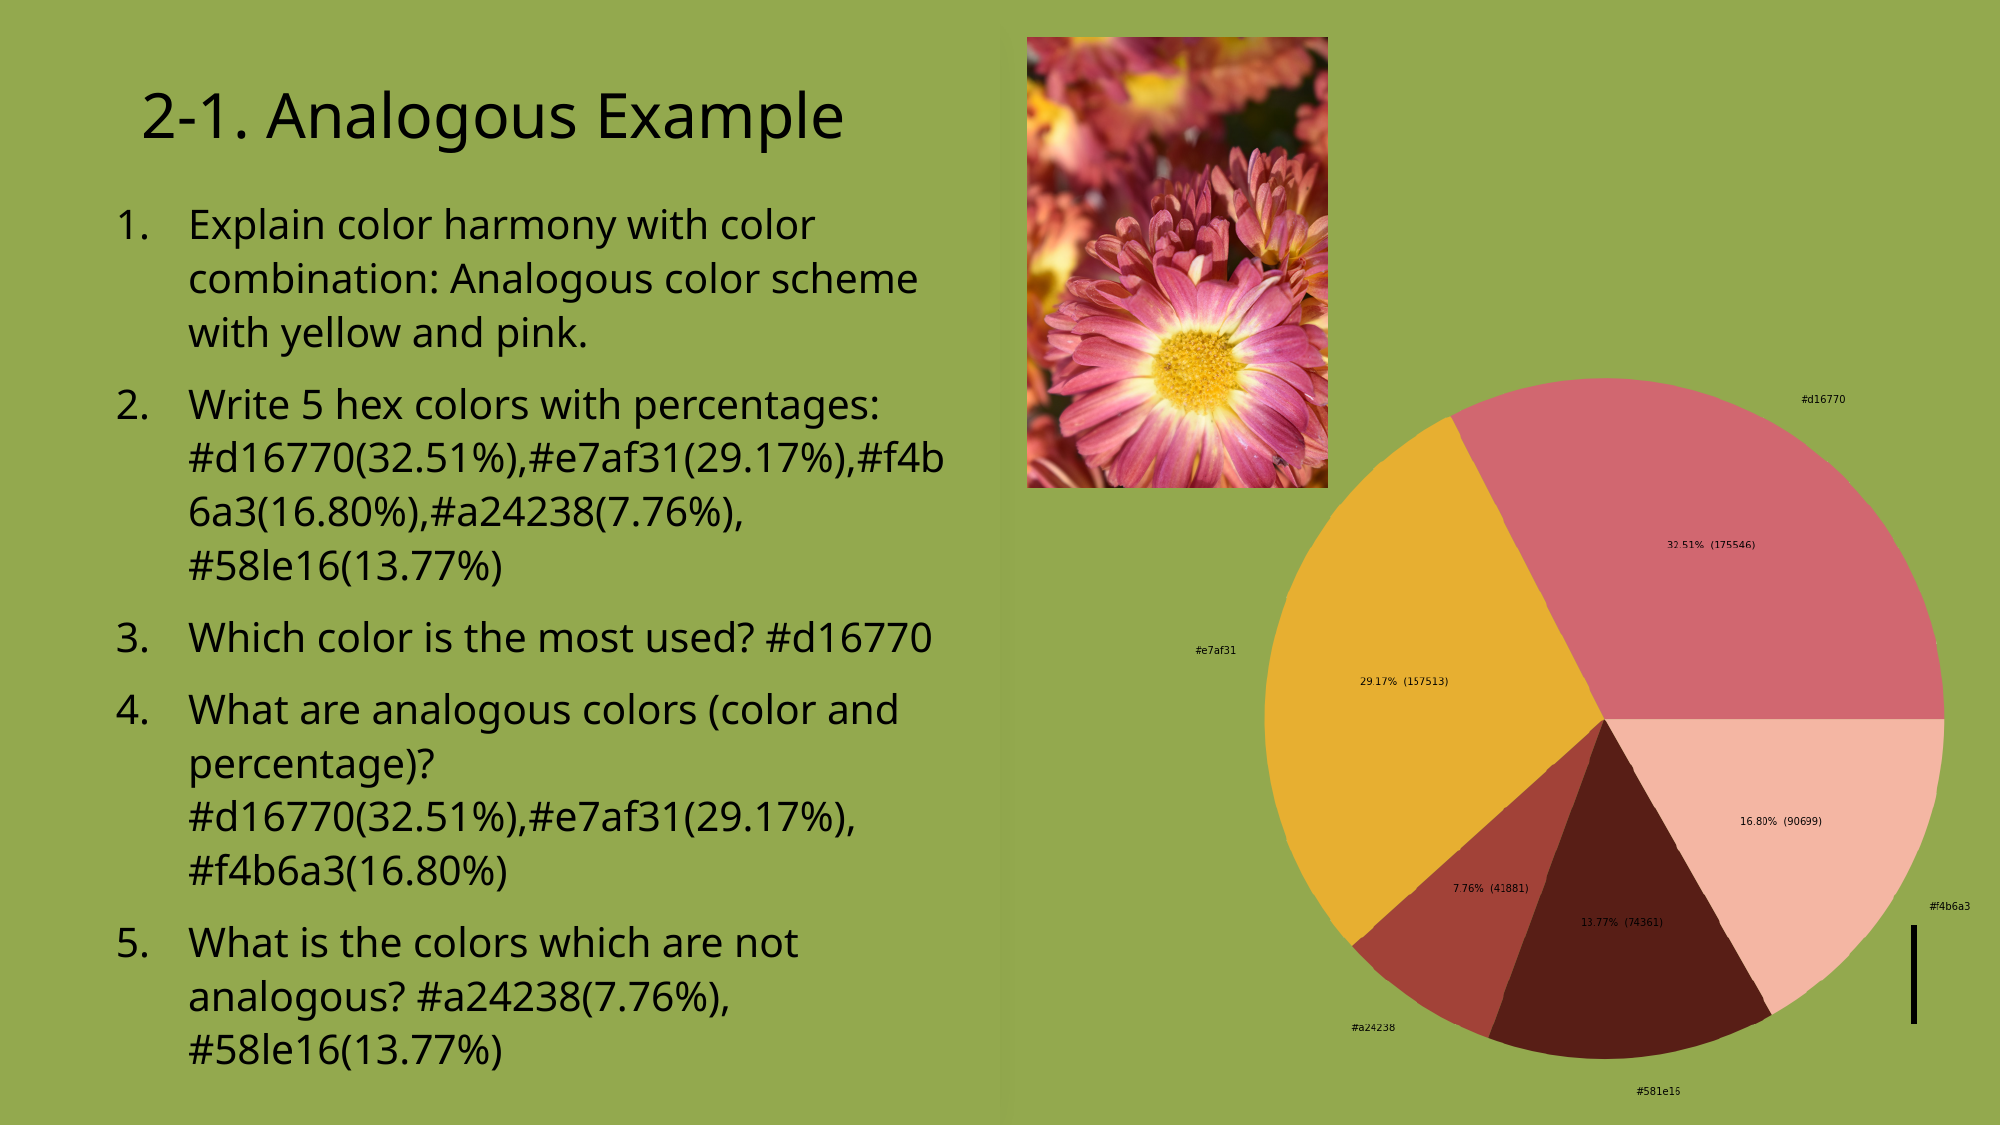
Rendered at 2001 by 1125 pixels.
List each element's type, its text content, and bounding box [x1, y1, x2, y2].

title 2-1. Analogous Example [126, 37, 875, 159]
list Explain color harmony with color combination: Analogous color scheme with yellow and pink. Write 5 hex colors with percentages: #d16770(32.51%),#e7af31(29.17%),#f4b6a3(16.80%),#a24238(7.76%), #58le16(13.77%) Which color is the most used? #d16770 What are analogous colors (color and percentage)? #d16770(32.51%),#e7af31(29.17%), #f4b6a3(16.80%) What is the colors which are not analogous? #a24238(7.76%), #58le16(13.77%) [100, 186, 973, 1088]
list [1027, 37, 1328, 158]
picture [1027, 158, 2000, 1125]
